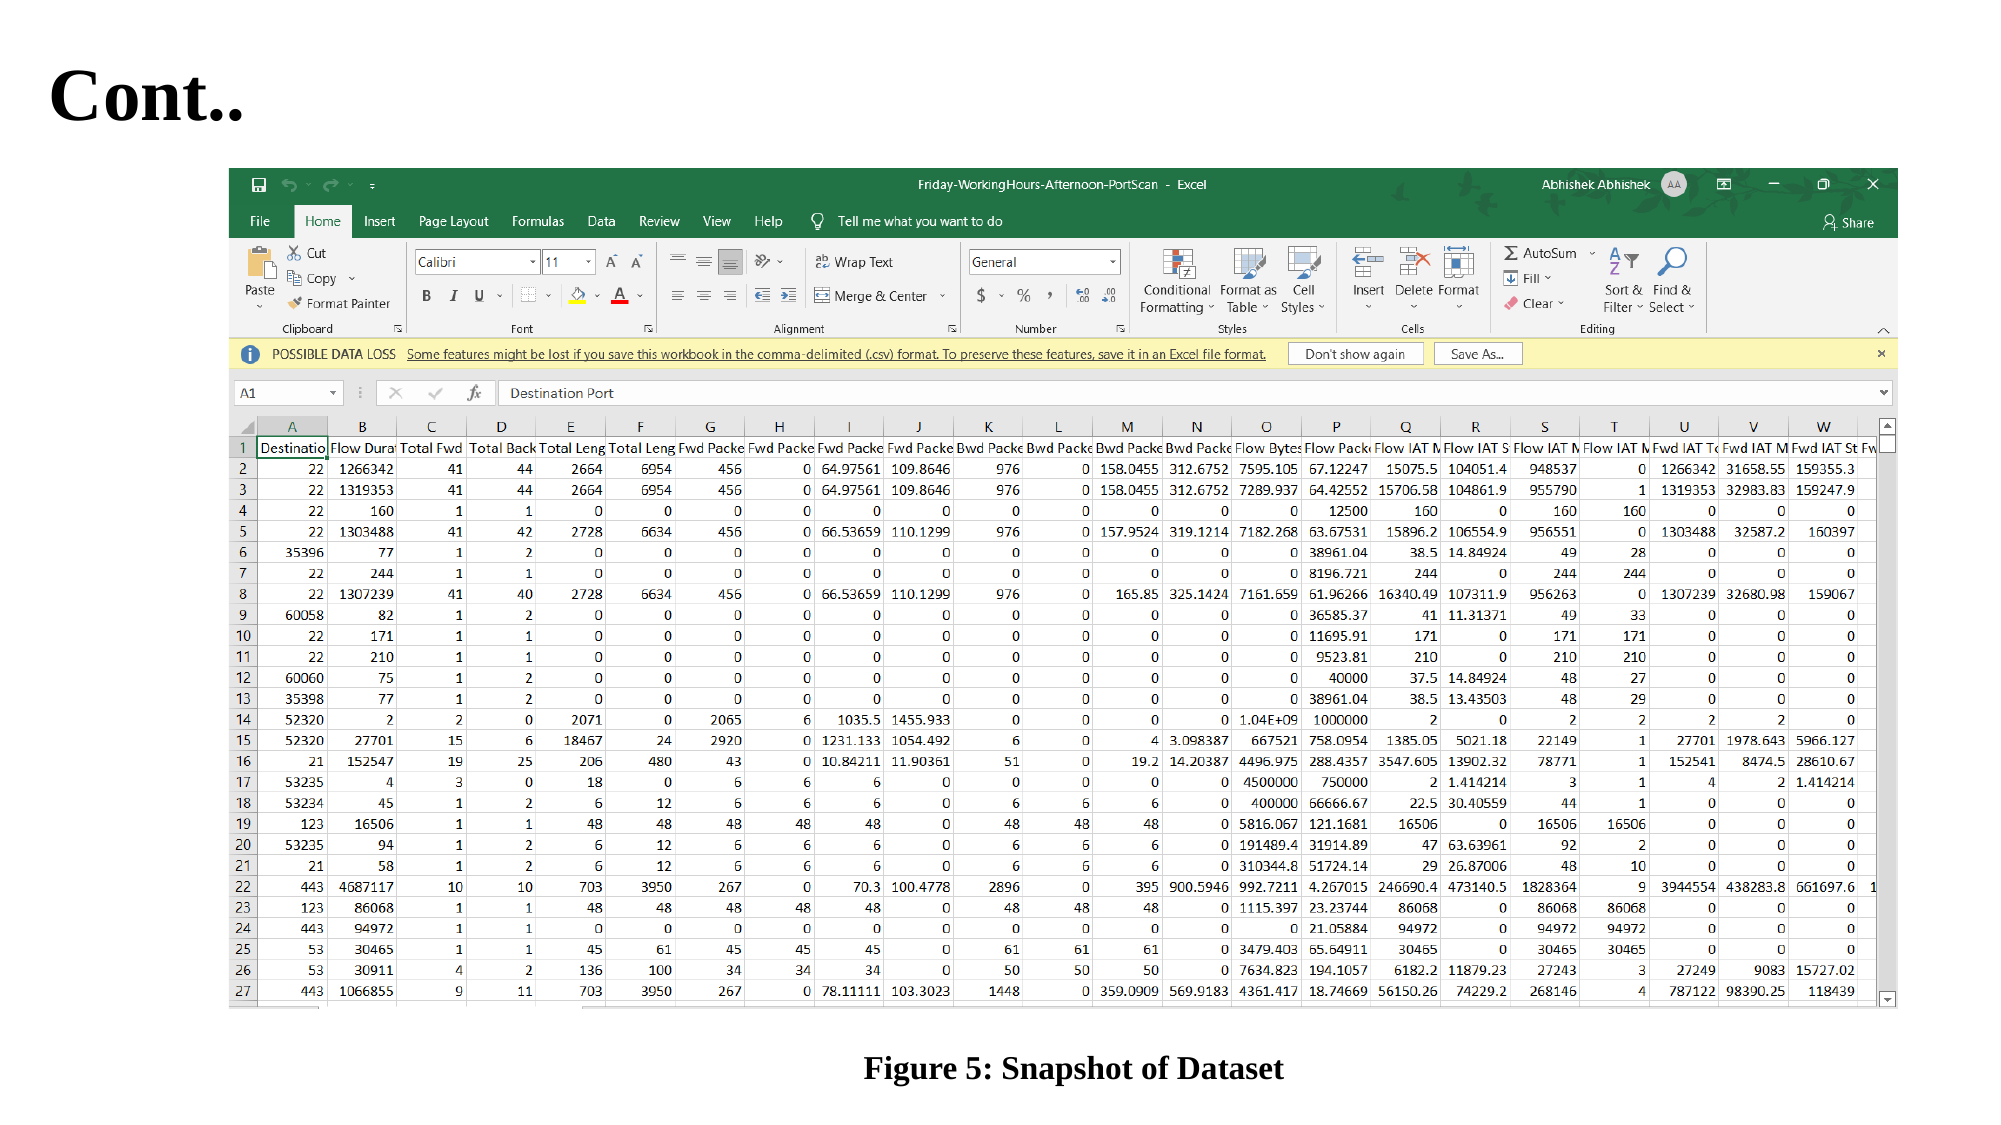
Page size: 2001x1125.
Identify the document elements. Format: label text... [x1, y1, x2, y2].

title Cont.. [33, 0, 1759, 205]
text_box Figure 5: Snapshot of Dataset [848, 1039, 1570, 1125]
picture [228, 167, 1899, 1009]
